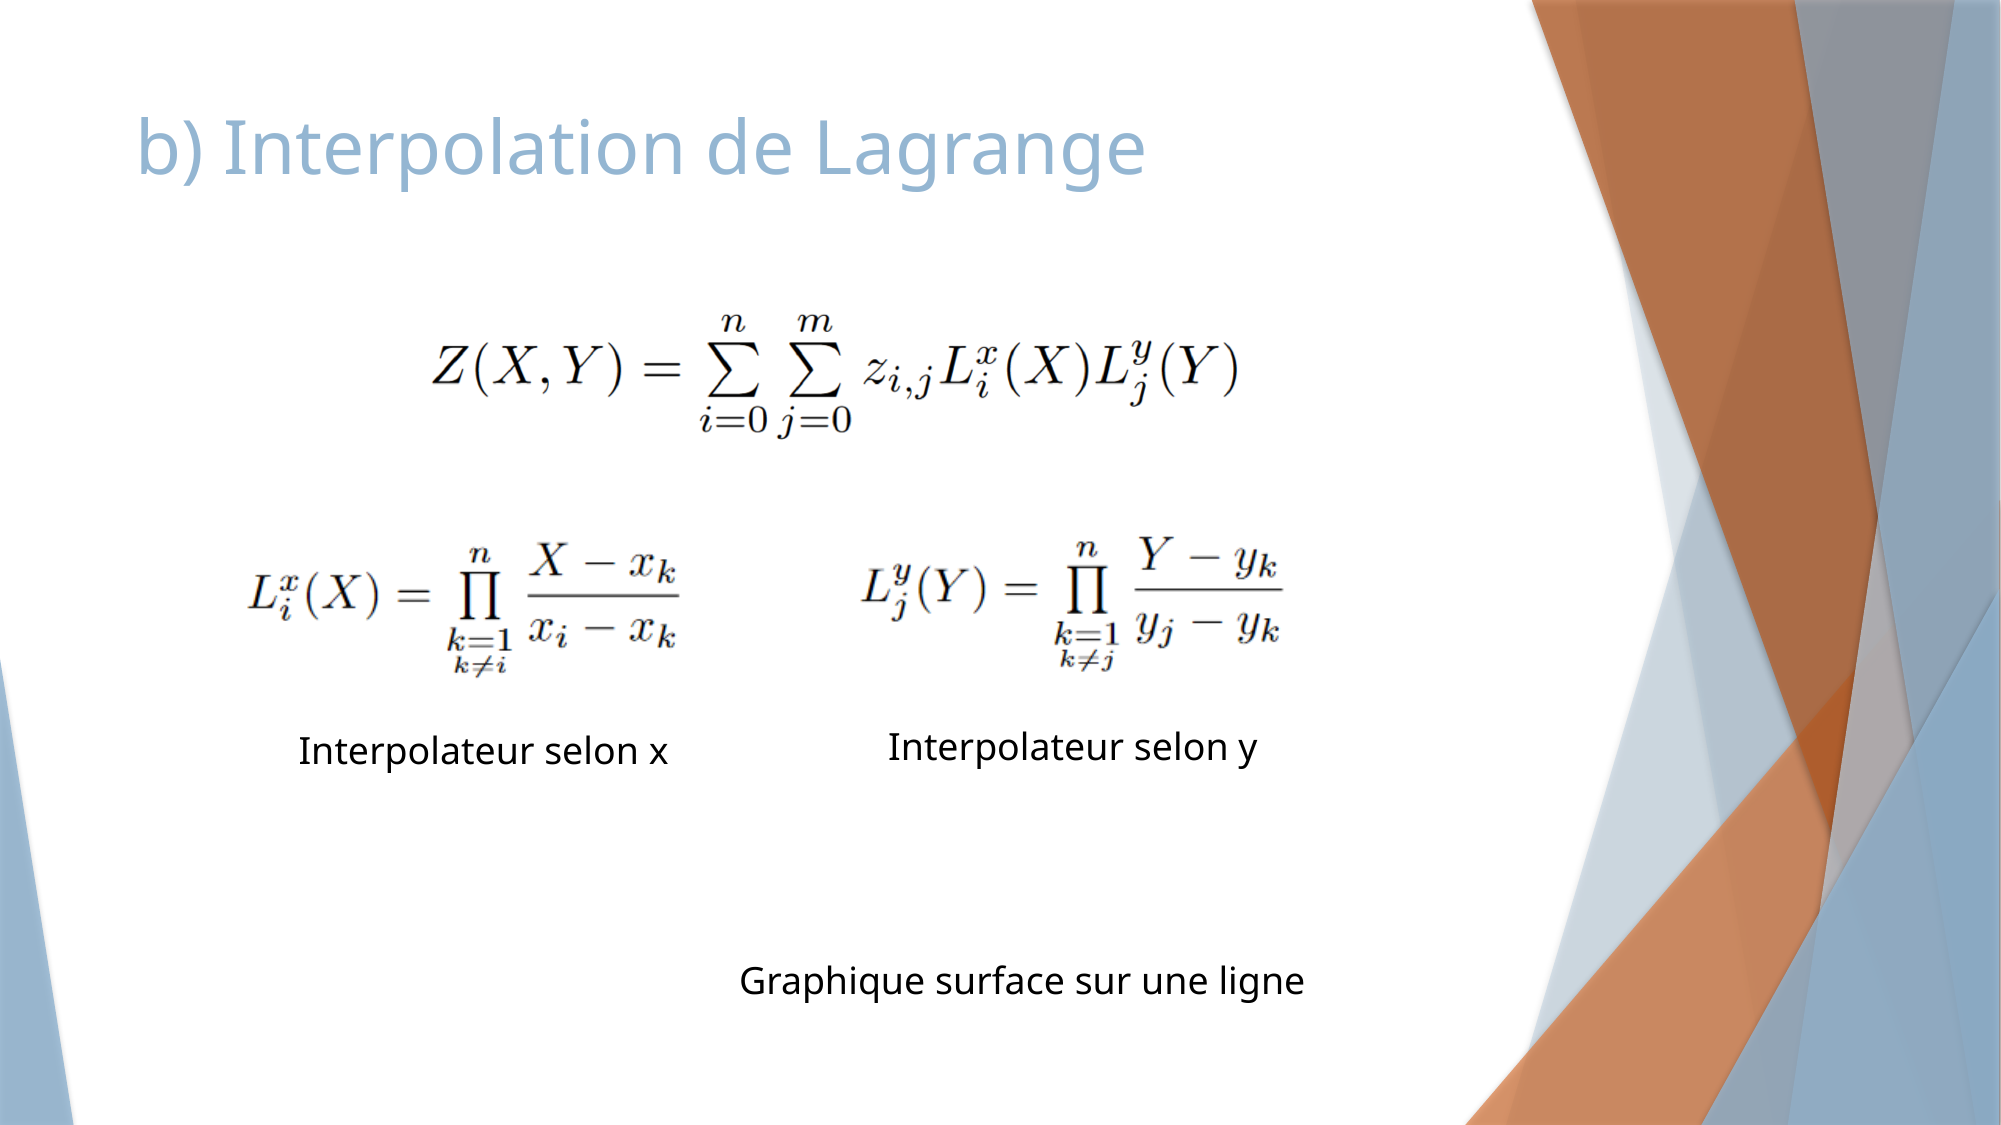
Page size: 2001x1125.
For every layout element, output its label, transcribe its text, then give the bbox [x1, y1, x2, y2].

picture [419, 308, 1246, 445]
text_box Interpolateur selon y [873, 715, 1273, 776]
picture [852, 533, 1294, 687]
picture [242, 536, 726, 685]
text_box Graphique surface sur une ligne [724, 949, 1470, 1010]
text_box Interpolateur selon x [283, 719, 684, 780]
title b) Interpolation de Lagrange [120, 92, 1531, 309]
